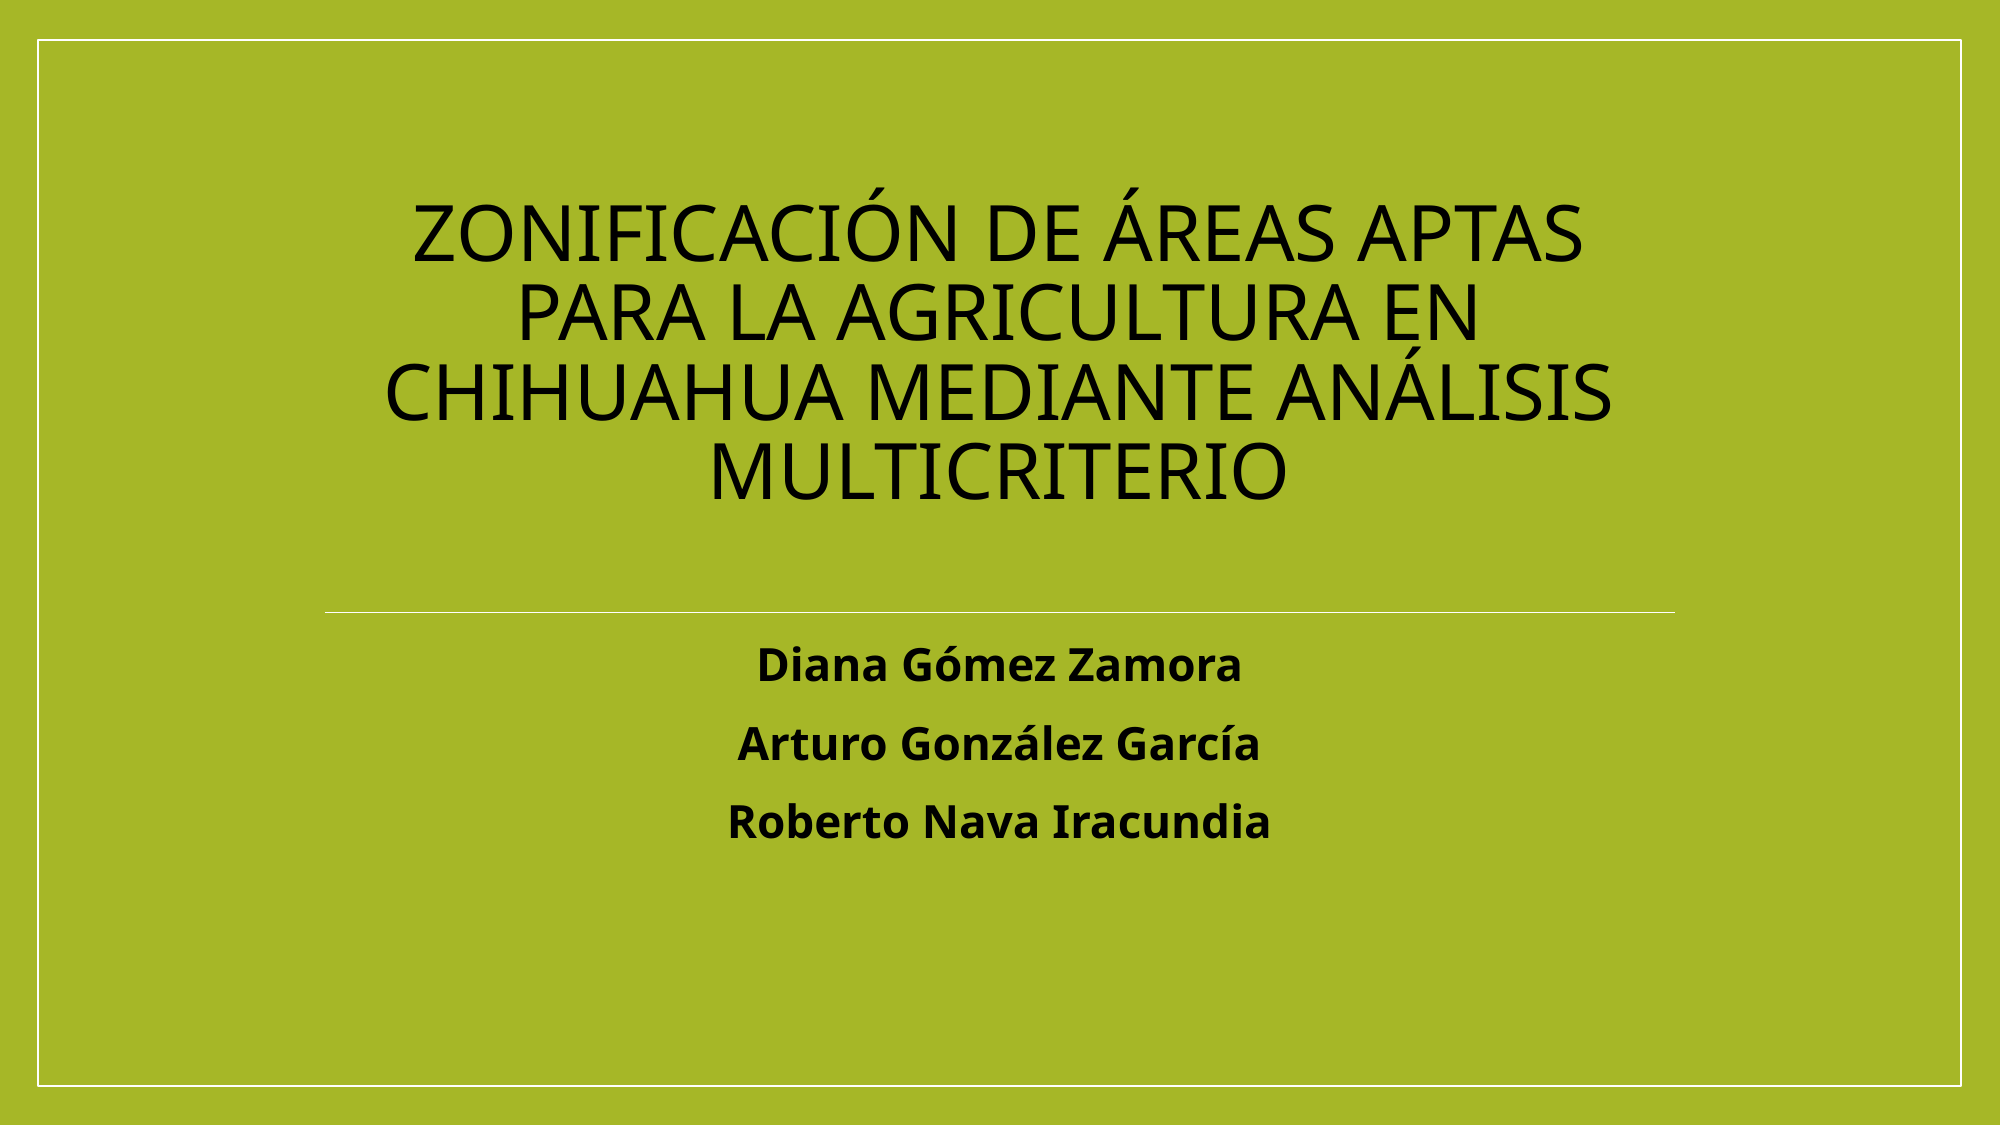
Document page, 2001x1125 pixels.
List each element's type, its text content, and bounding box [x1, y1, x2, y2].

title zonificación de áreas aptas para la agricultura en chihuahua mediante análisis multicriterio [343, 188, 1656, 634]
subtitle Diana Gómez Zamora Arturo González García Roberto Nava Iracundia [280, 634, 1719, 863]
